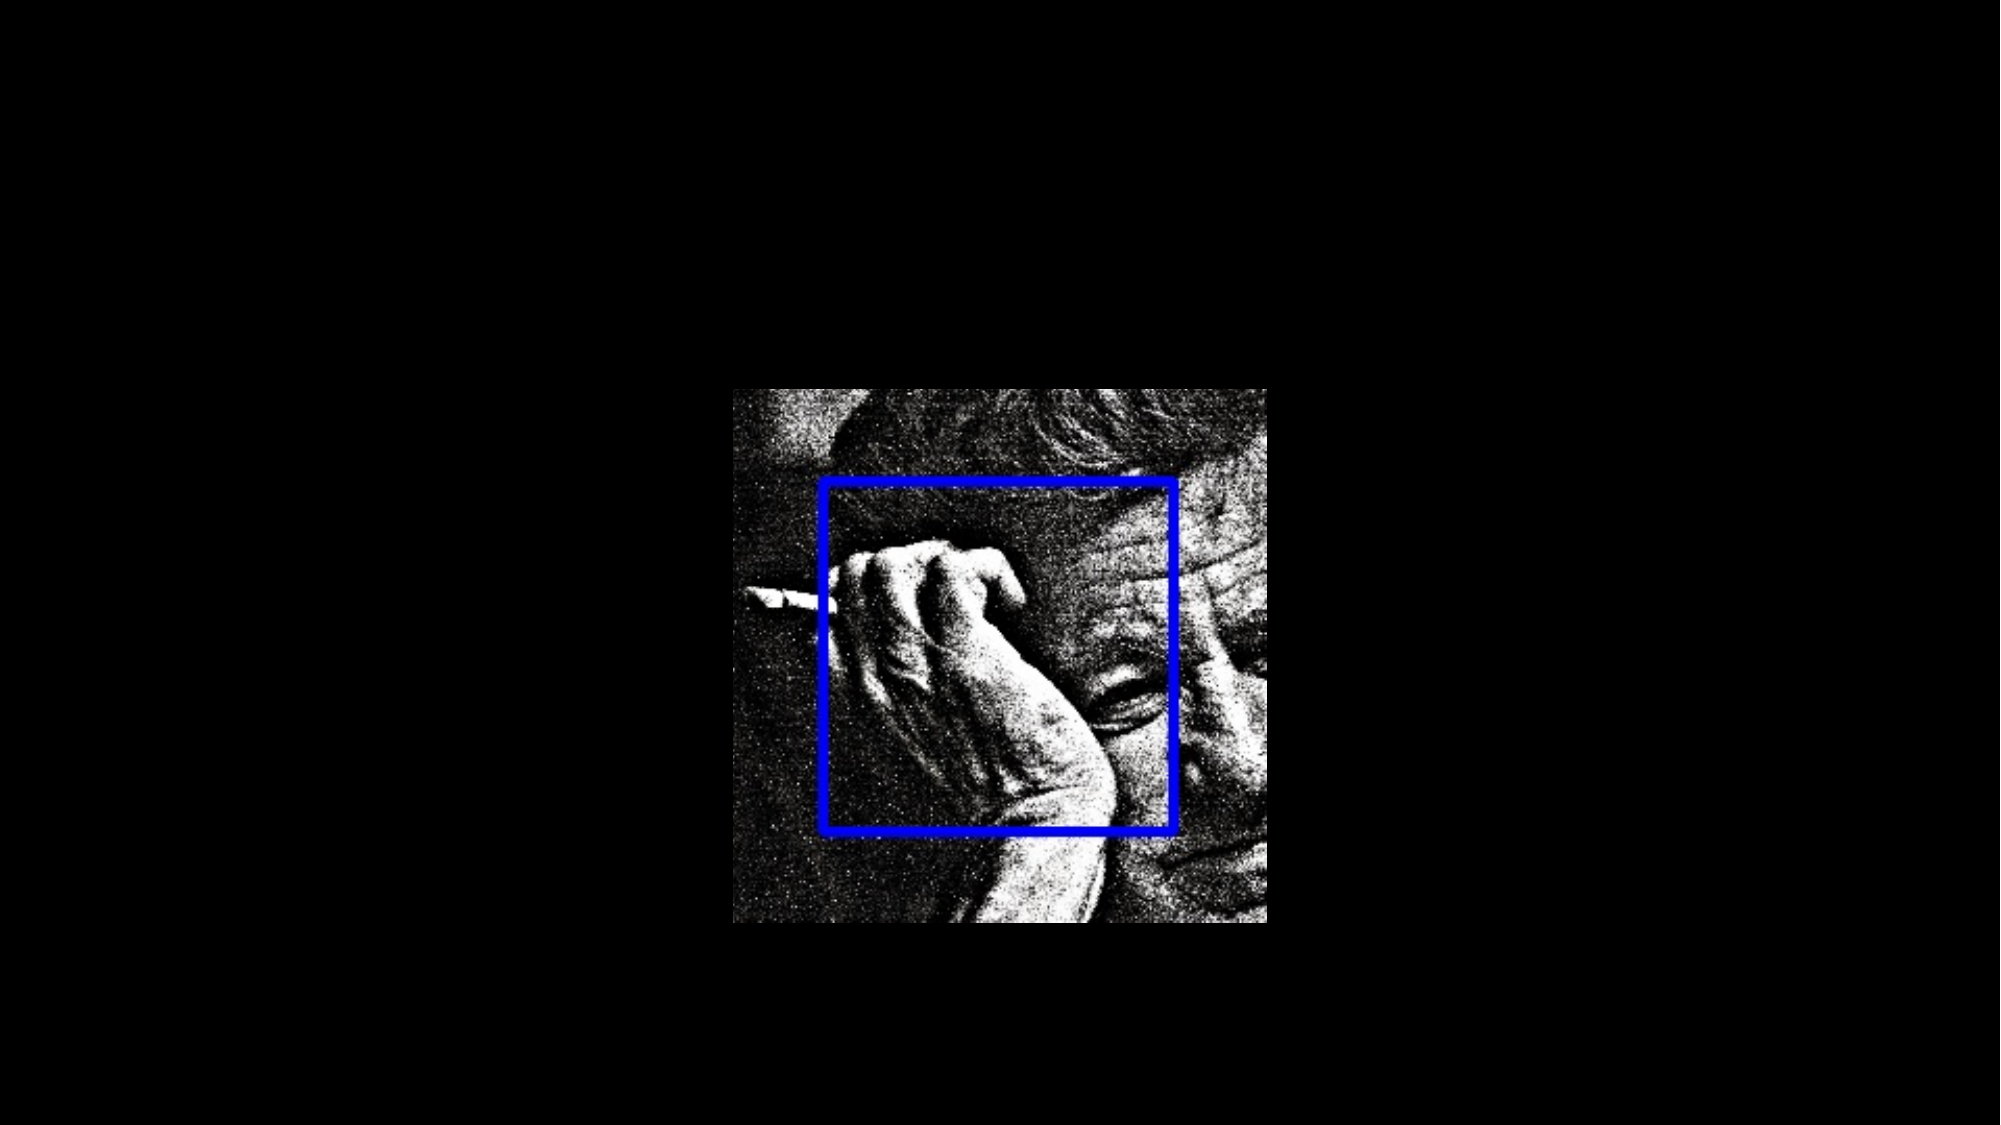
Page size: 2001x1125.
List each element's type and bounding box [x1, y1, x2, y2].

list [733, 389, 1267, 924]
